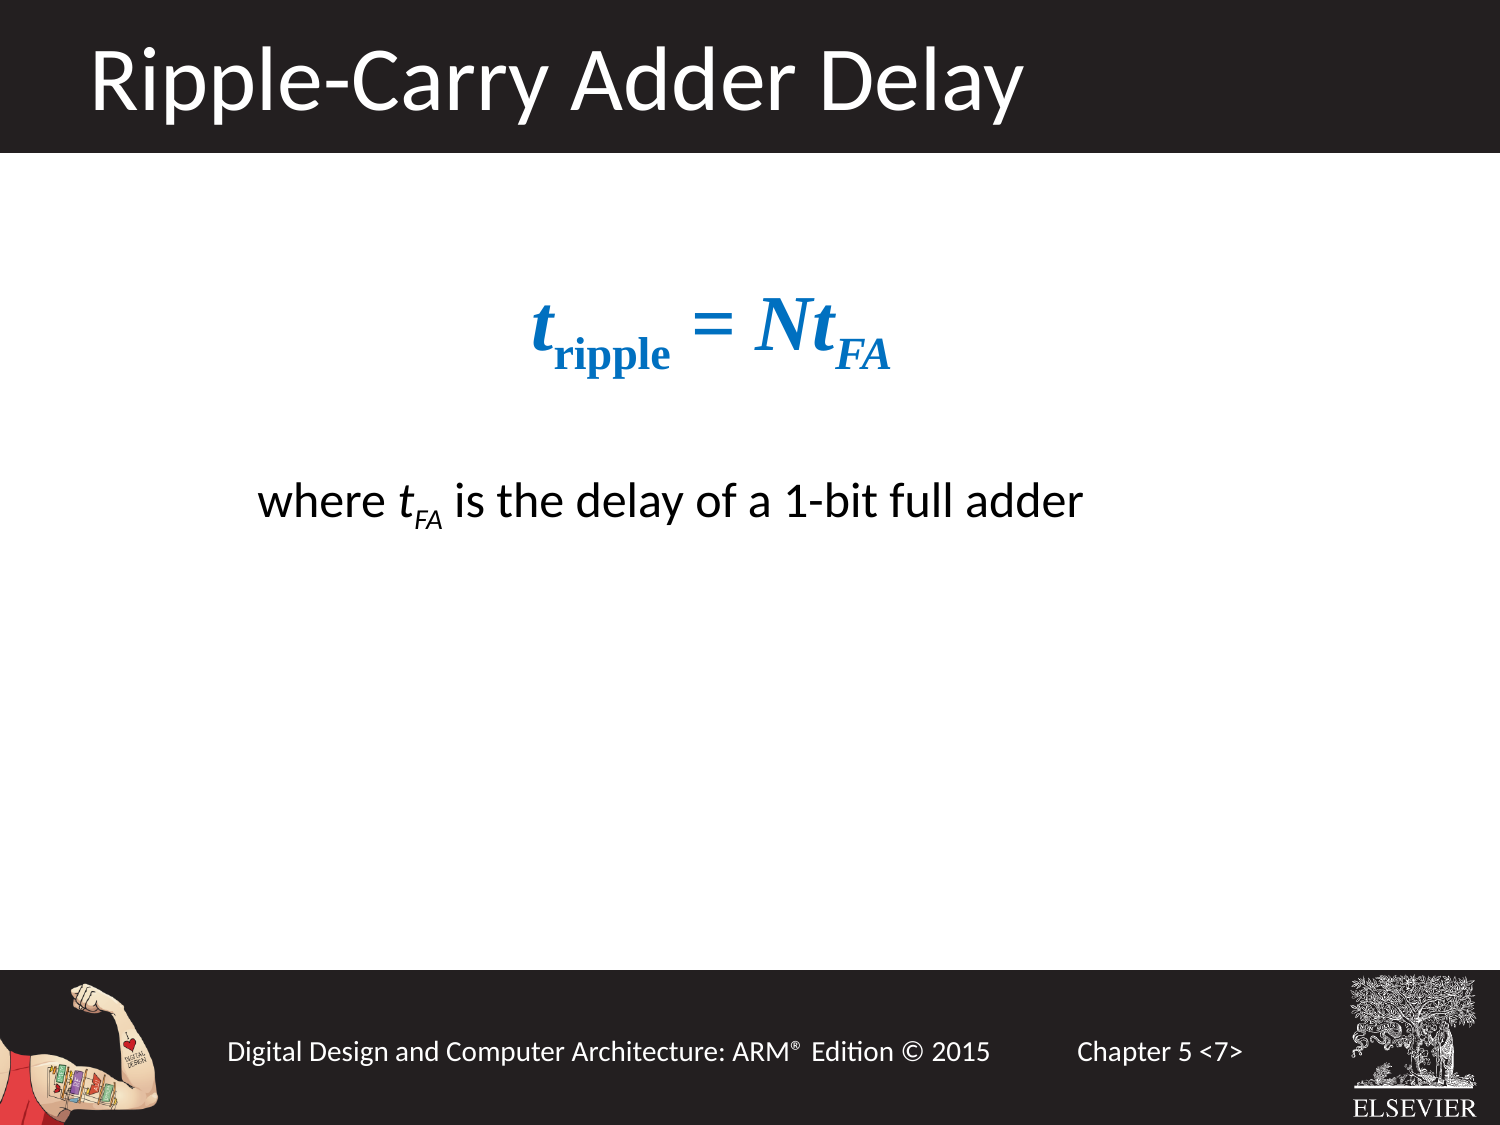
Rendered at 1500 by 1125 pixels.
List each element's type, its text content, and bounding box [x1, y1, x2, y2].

picture [1350, 1038, 1477, 1117]
text_box tripple = NtFA where tFA is the delay of a 1-bit full adder [160, 187, 1486, 1038]
picture [0, 979, 163, 1125]
text_box Ripple-Carry Adder Delay [75, 11, 1375, 136]
